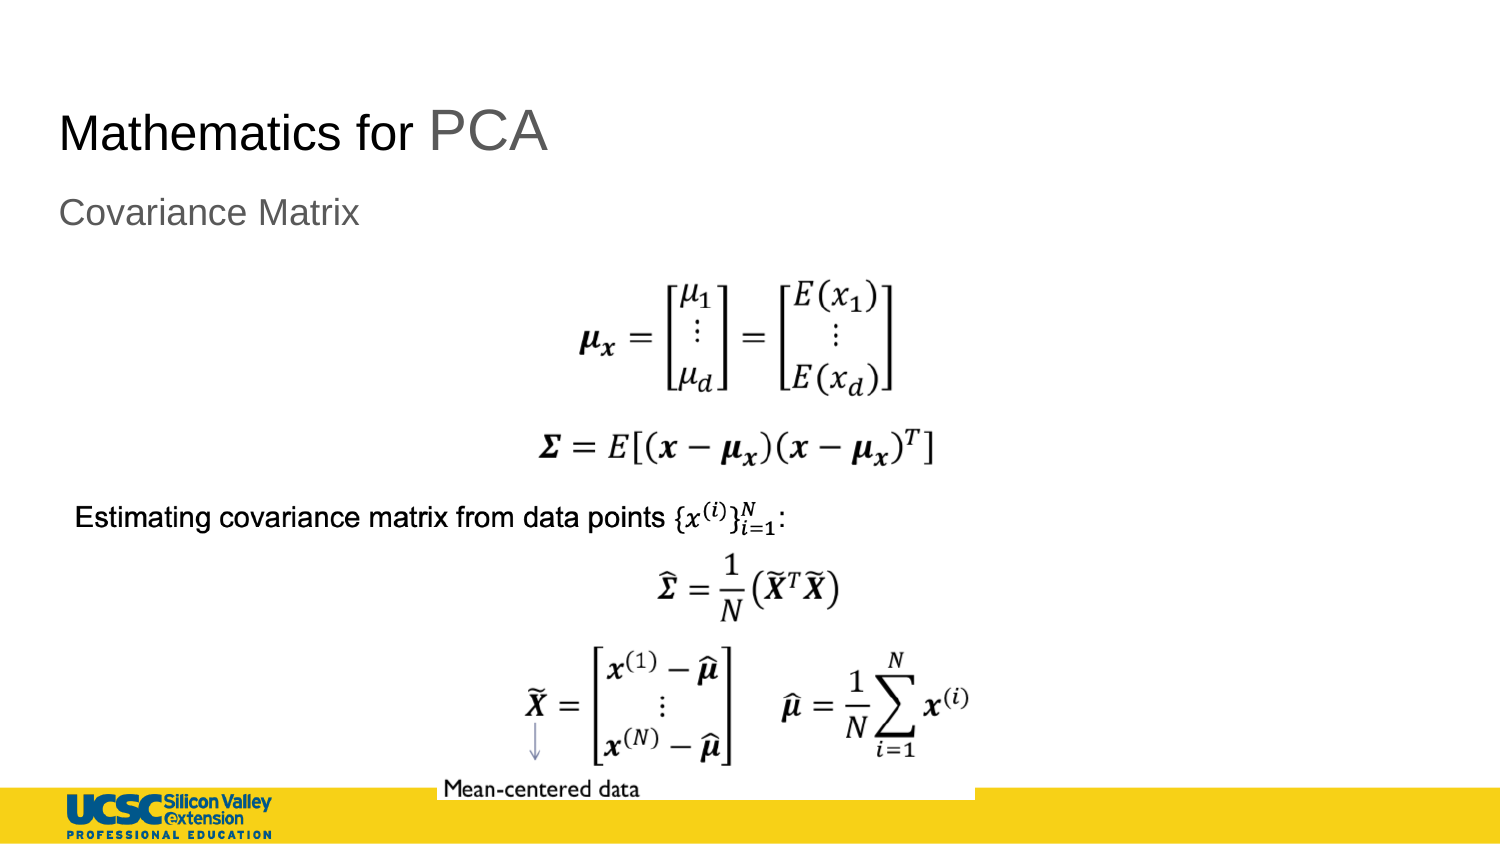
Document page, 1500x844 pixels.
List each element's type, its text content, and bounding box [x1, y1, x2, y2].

list Covariance Matrix [51, 189, 1449, 750]
picture [60, 787, 277, 844]
picture [526, 274, 939, 475]
picture [436, 545, 975, 801]
text_box [67, 497, 1332, 801]
title Mathematics for PCA [51, 72, 1449, 167]
